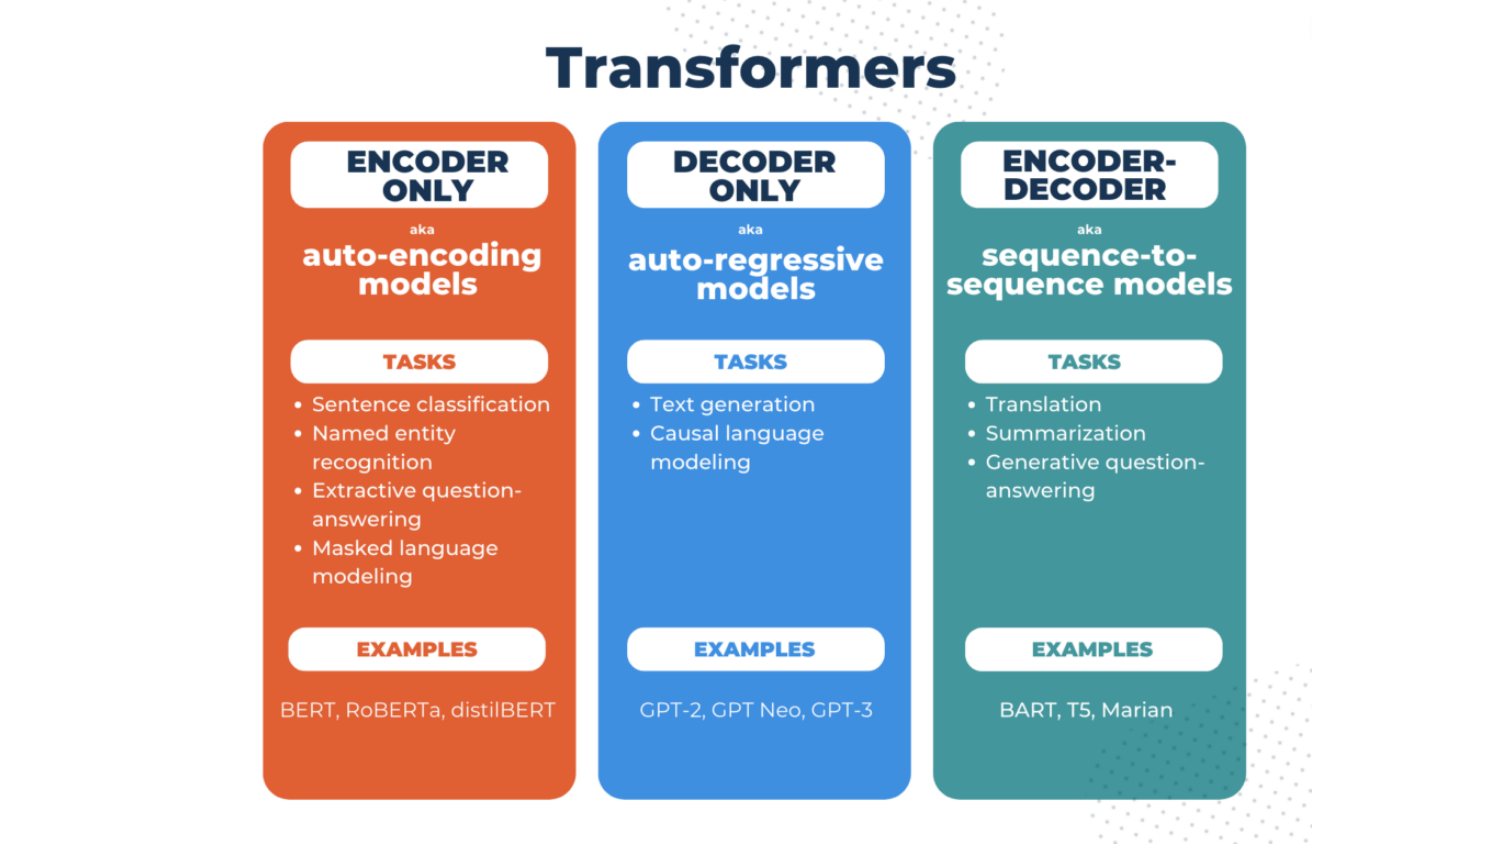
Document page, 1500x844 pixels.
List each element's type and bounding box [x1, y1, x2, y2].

picture [187, 0, 1312, 844]
